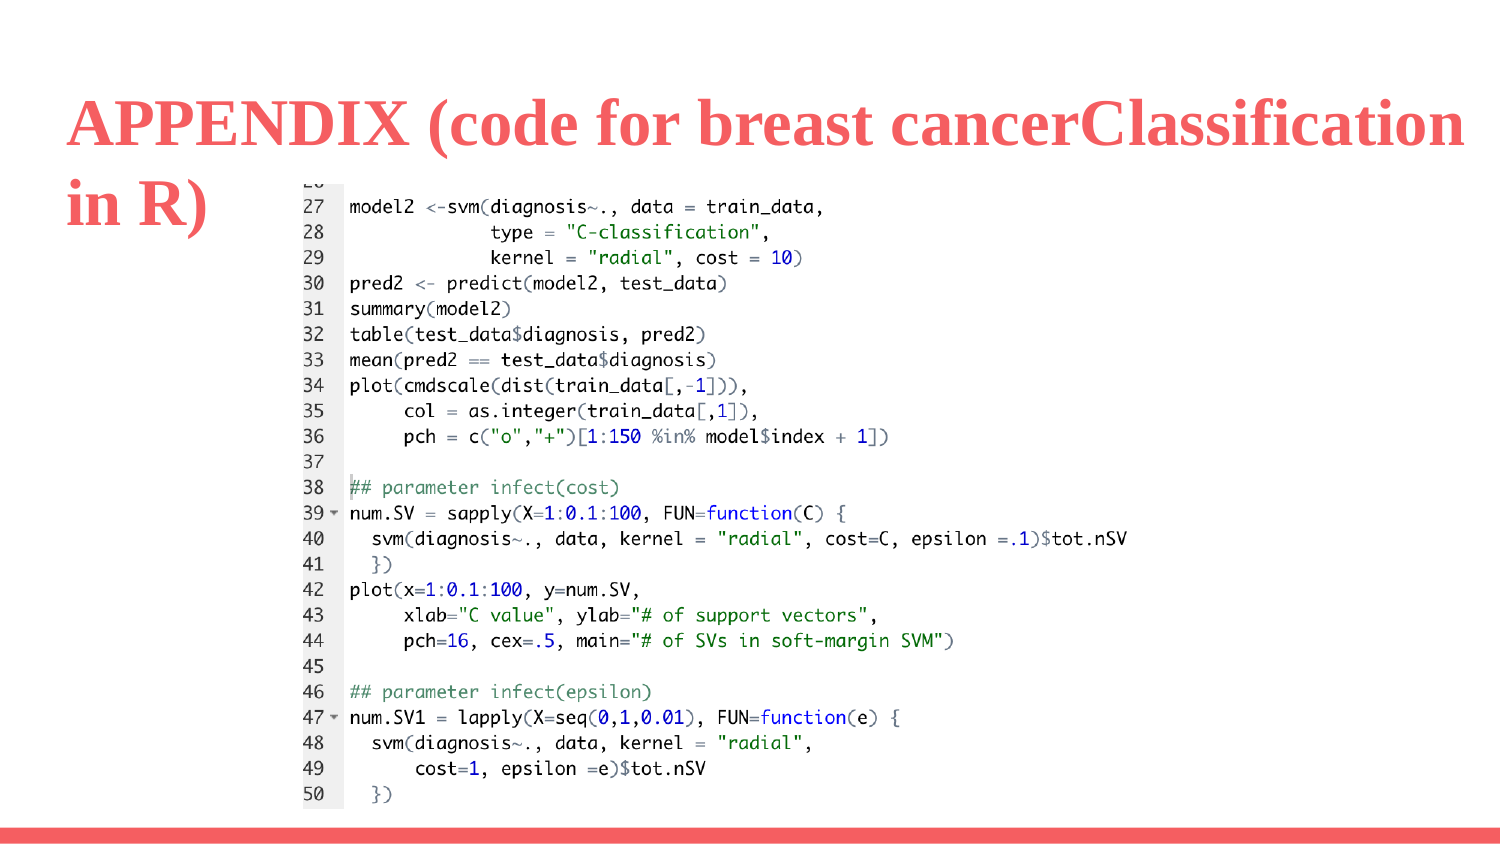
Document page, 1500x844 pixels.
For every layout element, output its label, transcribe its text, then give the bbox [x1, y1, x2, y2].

title APPENDIX (code for breast cancerClassification in R) [51, 64, 1500, 167]
picture [303, 184, 1182, 809]
